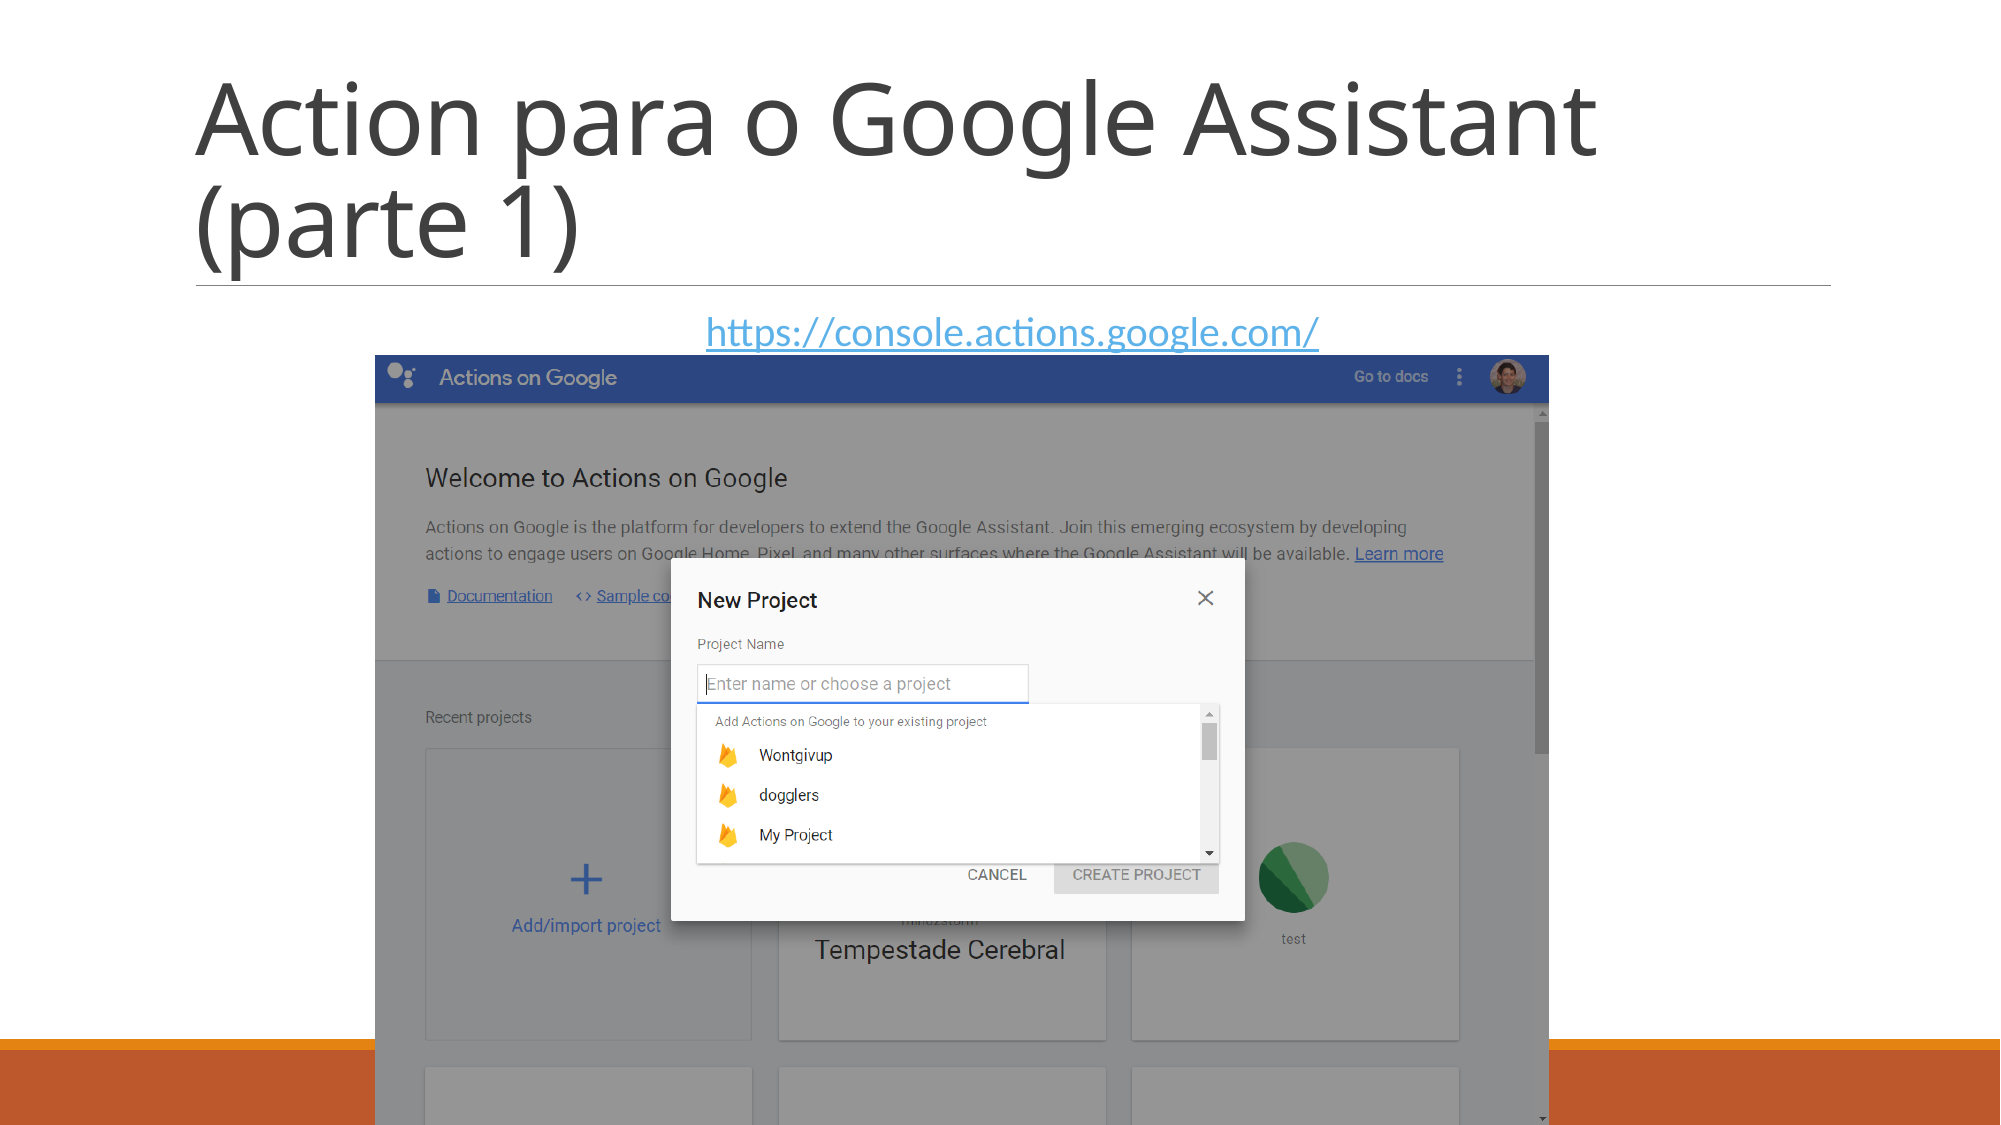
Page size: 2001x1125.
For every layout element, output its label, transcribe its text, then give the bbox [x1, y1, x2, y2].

title Action para o Google Assistant (parte 1) [180, 47, 1830, 285]
list https://console.actions.google.com/ [180, 302, 1830, 963]
picture [375, 355, 1549, 1125]
